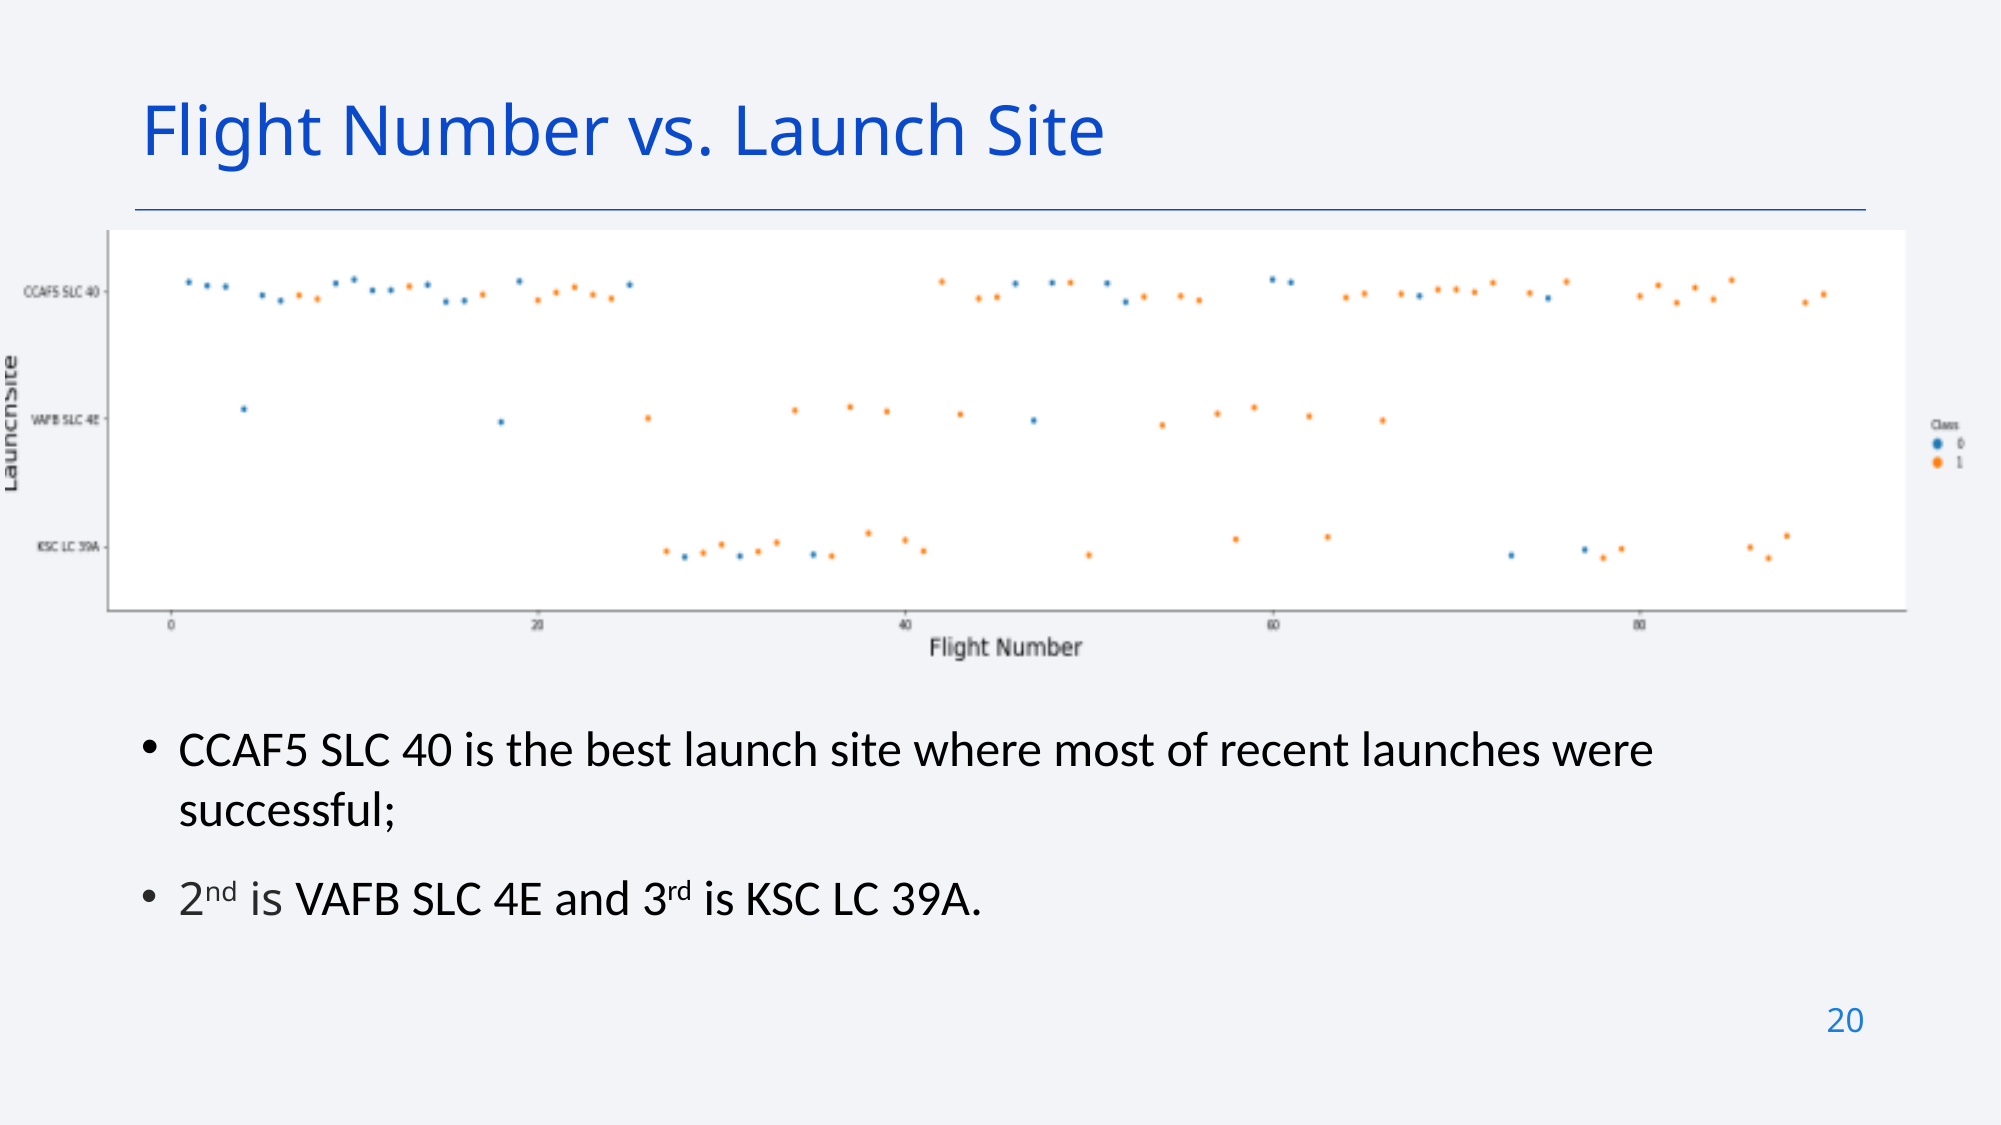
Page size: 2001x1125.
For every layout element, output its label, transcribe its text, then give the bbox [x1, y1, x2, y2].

list CCAF5 SLC 40 is the best launch site where most of recent launches were successful; 2nd is VAFB SLC 4E and 3rd is KSC LC 39A. [126, 708, 1880, 1090]
text_box Flight Number vs. Launch Site [126, 88, 1852, 179]
picture [0, 0, 2001, 1125]
